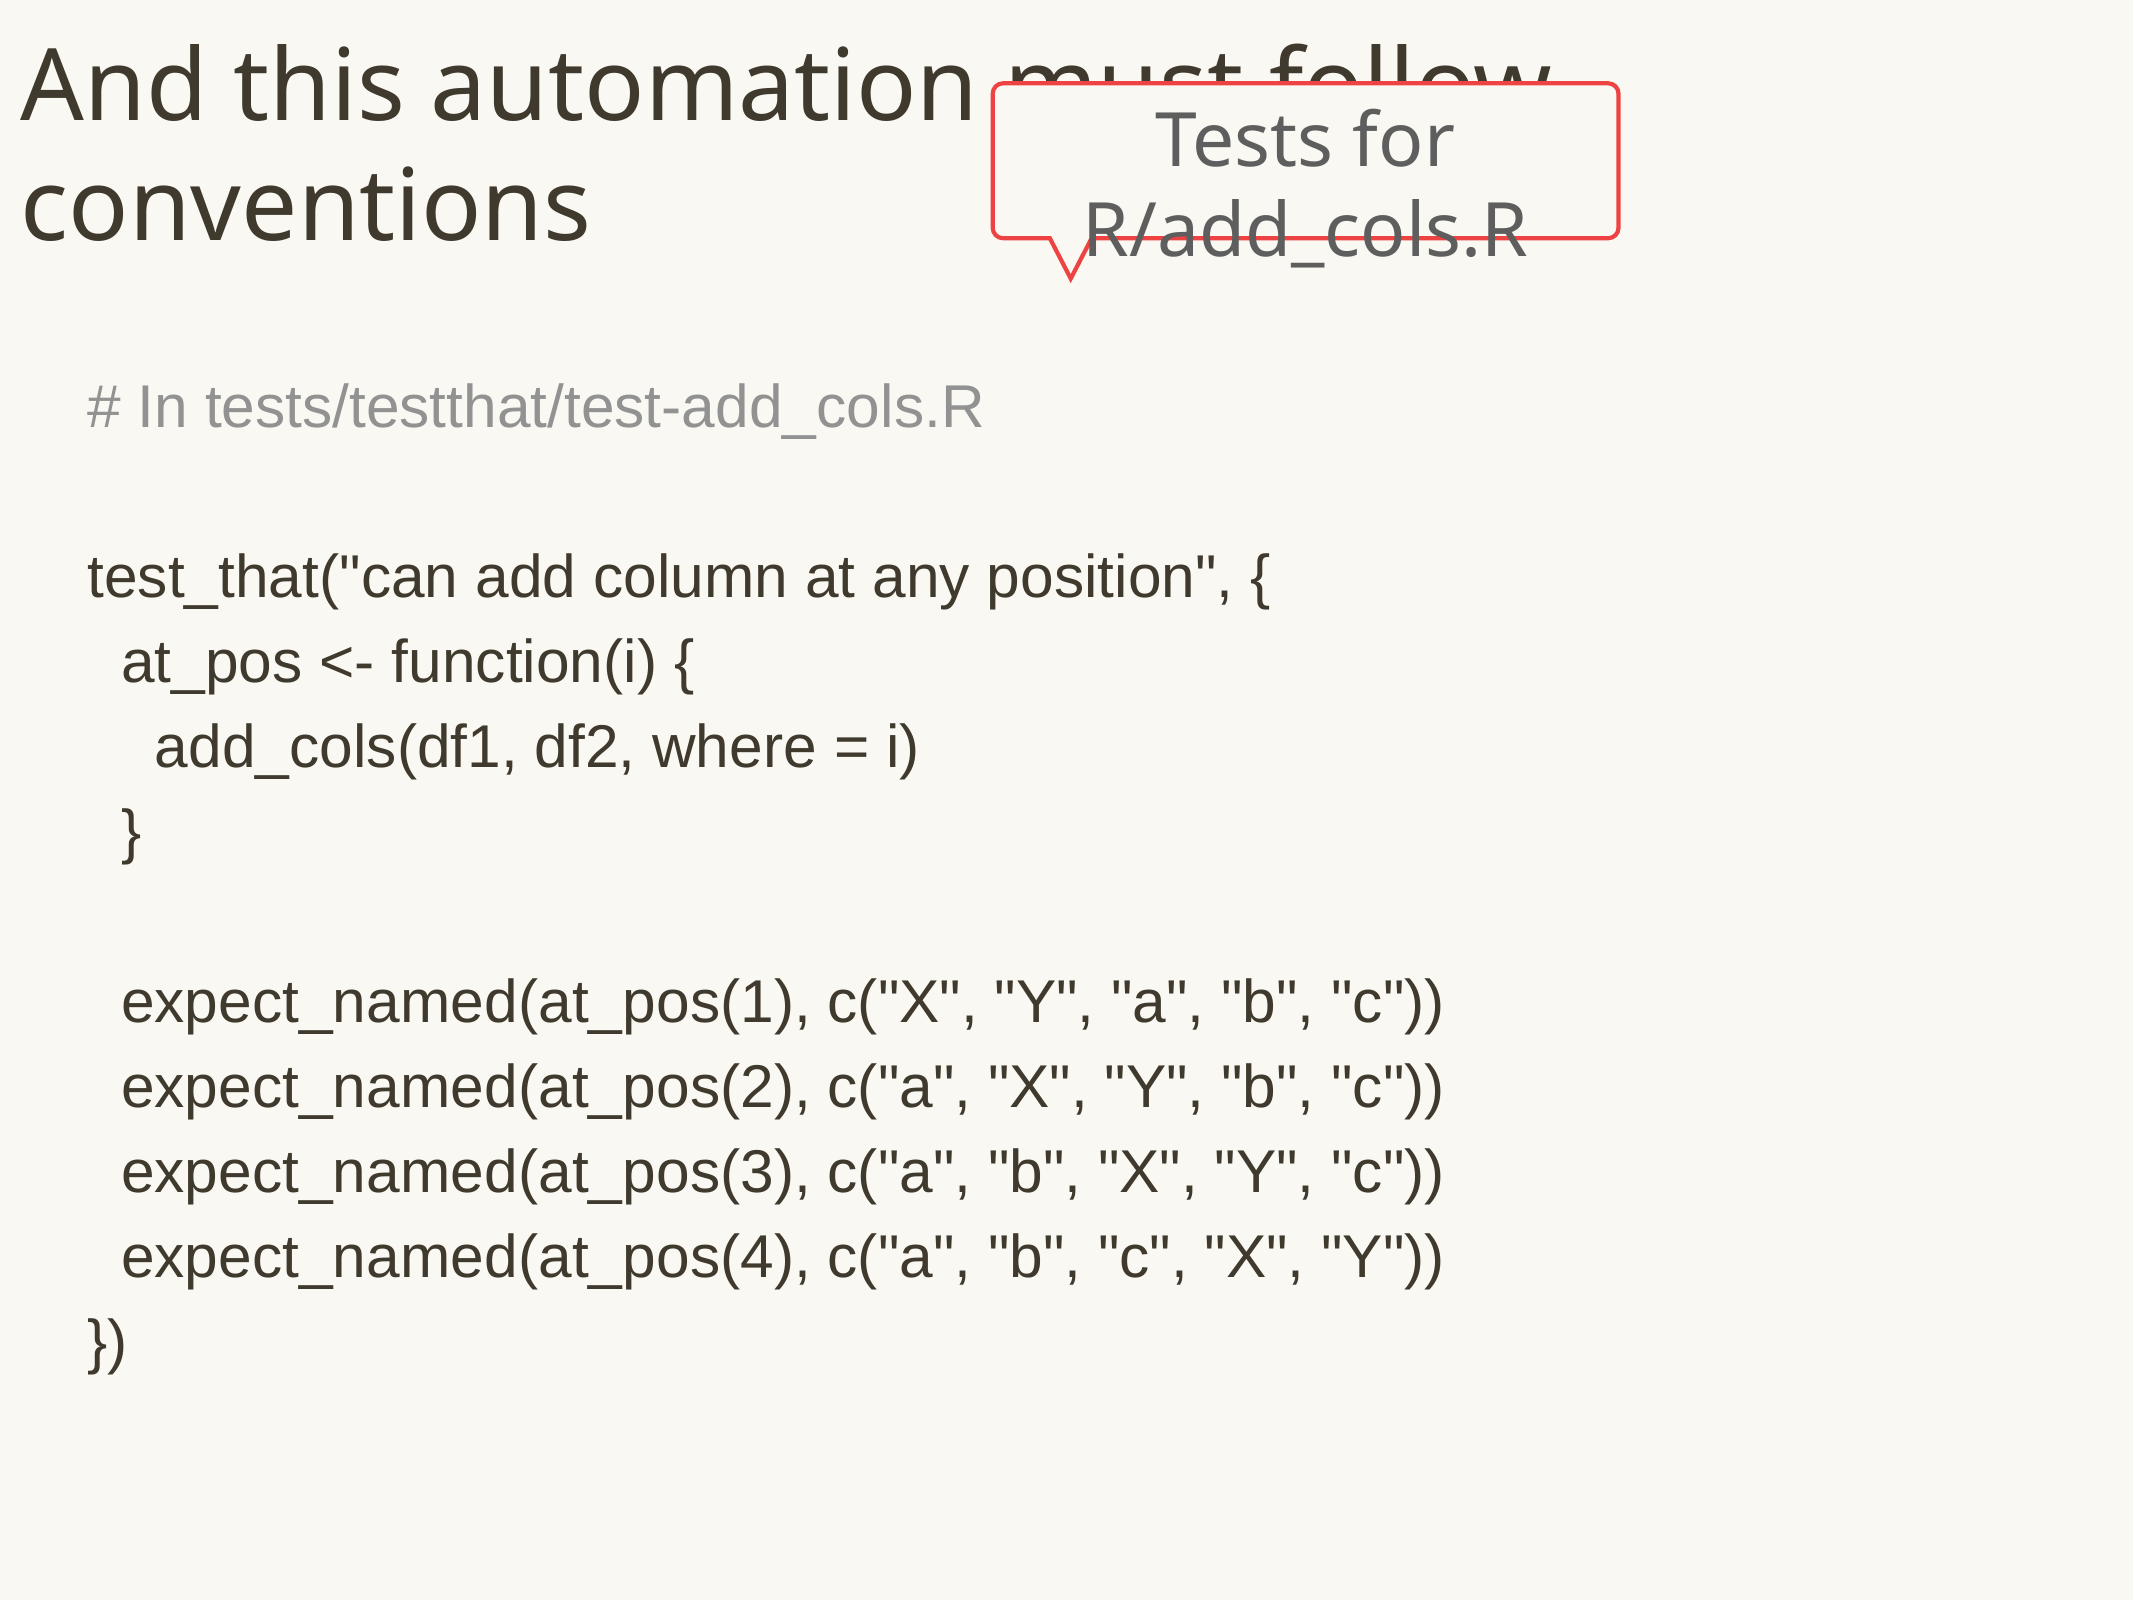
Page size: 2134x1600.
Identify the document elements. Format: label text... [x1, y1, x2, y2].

title And this automation must follow conventions [0, 0, 2134, 163]
list # In tests/testthat/test-add_cols.R test_that("can add column at any position", { at_pos <- function(i) { add_cols(df1, df2, where = i) } expect_named(at_pos(1), c("X", "Y", "a", "b", "c")) expect_named(at_pos(2), c("a", "X", "Y", "b", "c")) expect_named(at_pos(3), c("a", "b", "X", "Y", "c")) expect_named(at_pos(4), c("a", "b", "c", "X", "Y")) }) [78, 239, 2055, 1503]
text_box Tests for R/add_cols.R [992, 83, 1619, 279]
